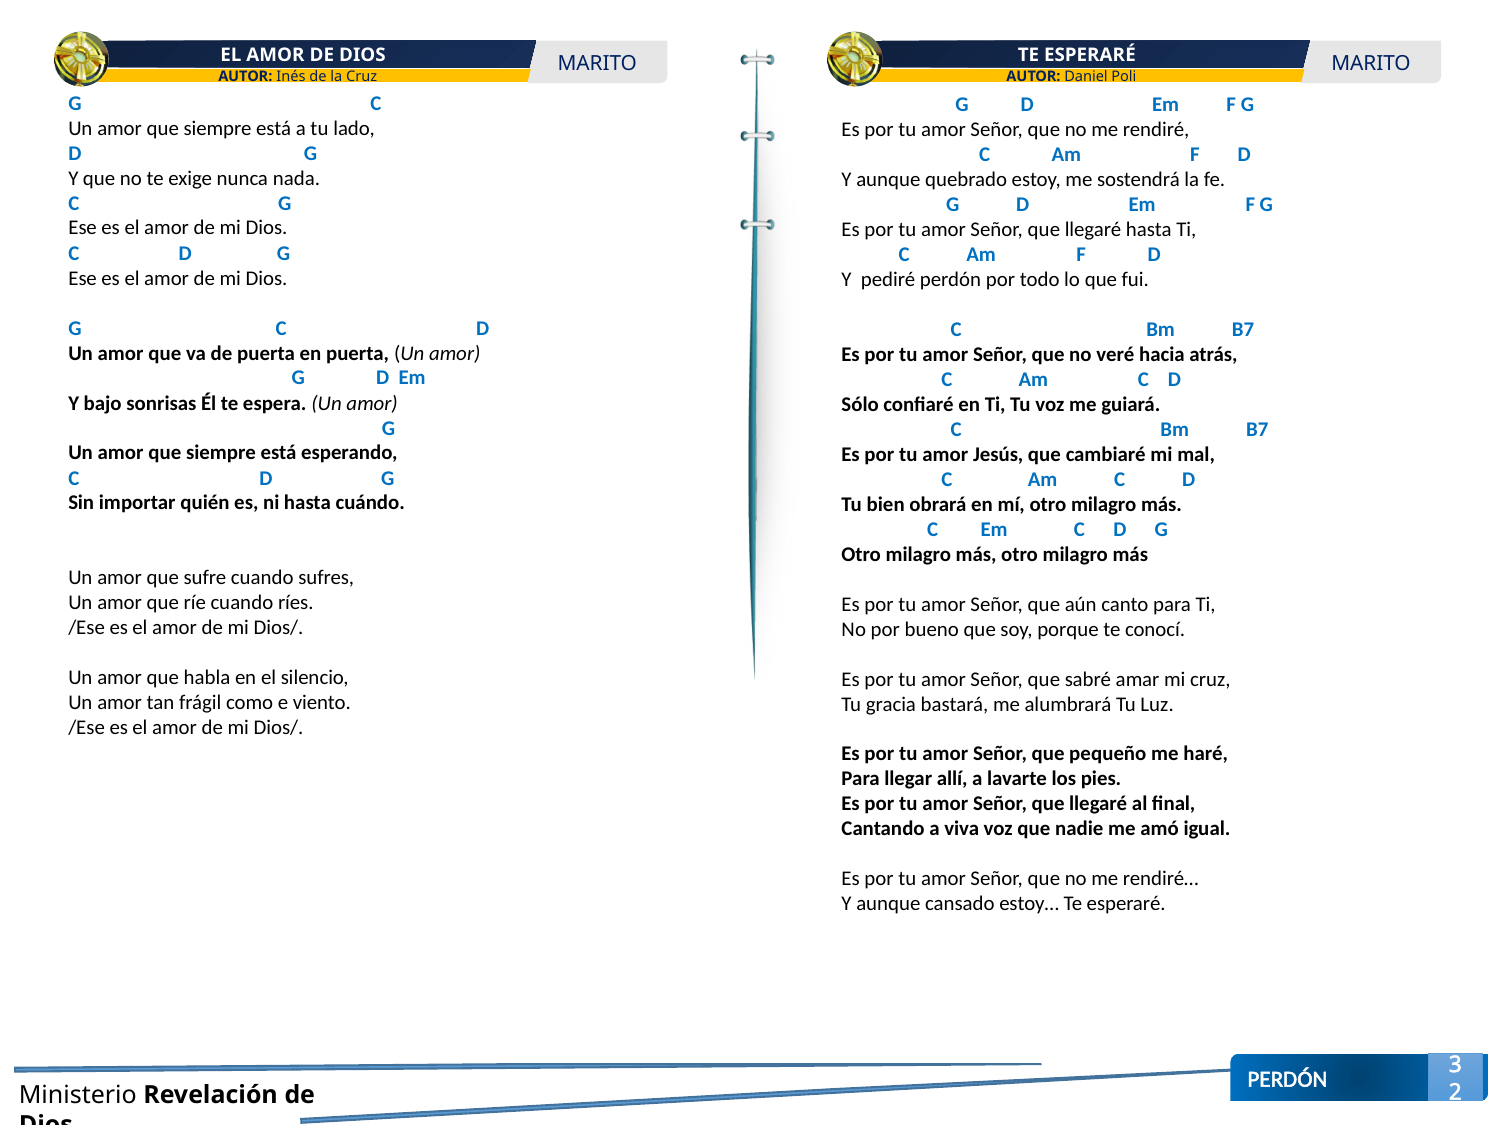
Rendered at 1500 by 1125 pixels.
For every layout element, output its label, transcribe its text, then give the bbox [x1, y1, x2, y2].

text_box EL AMOR DE DIOS [109, 39, 538, 69]
text_box PERDÓN [1228, 1052, 1490, 1103]
text_box [14, 1063, 1042, 1070]
text_box MARITO [526, 39, 669, 85]
text_box [389, 1068, 1228, 1119]
picture [434, 39, 1076, 680]
slide_number 32 [1428, 1053, 1483, 1101]
text_box G C Un amor que siempre está a tu lado, D G Y que no te exige nunca nada. C G Ese es el amor de mi Dios. C D G Ese es el amor de mi Dios. G C D Un amor que va de puerta en puerta, (Un amor) G D Em Y bajo sonrisas Él te espera. (Un amor) G Un amor que siempre está esperando, C D G Sin importar quién es, ni hasta cuándo. Un amor que sufre cuando sufres, Un amor que ríe cuando ríes. /Ese es el amor de mi Dios/. Un amor que habla en el silencio, Un amor tan frágil como e viento. /Ese es el amor de mi Dios/. [53, 81, 768, 747]
text_box AUTOR: Daniel Poli [883, 68, 1306, 84]
text_box MARITO [1300, 39, 1443, 85]
text_box Ministerio Revelación de Dios [3, 1070, 389, 1125]
text_box TE ESPERARÉ [883, 39, 1311, 69]
text_box G D Em F G Es por tu amor Señor, que no me rendiré, C Am F D Y aunque quebrado estoy, me sostendrá la fe. G D Em F G Es por tu amor Señor, que llegaré hasta Ti, C Am F D Y pediré perdón por todo lo que fui. C Bm B7 Es por tu amor Señor, que no veré hacia atrás, C Am C D Sólo confiaré en Ti, Tu voz me guiará. C Bm B7 Es por tu amor Jesús, que cambiaré mi mal, C Am C D Tu bien obrará en mí, otro milagro más. C Em C D G Otro milagro más, otro milagro más Es por tu amor Señor, que aún canto para Ti, No por bueno que soy, porque te conocí. Es por tu amor Señor, que sabré amar mi cruz, Tu gracia bastará, me alumbrará Tu Luz. Es por tu amor Señor, que pequeño me haré, Para llegar allí, a lavarte los pies. Es por tu amor Señor, que llegaré al final, Cantando a viva voz que nadie me amó igual. Es por tu amor Señor, que no me rendiré… Y aunque cansado estoy… Te esperaré. [826, 83, 1500, 923]
picture [826, 31, 883, 87]
picture [52, 31, 109, 87]
text_box AUTOR: Inés de la Cruz [109, 68, 533, 84]
